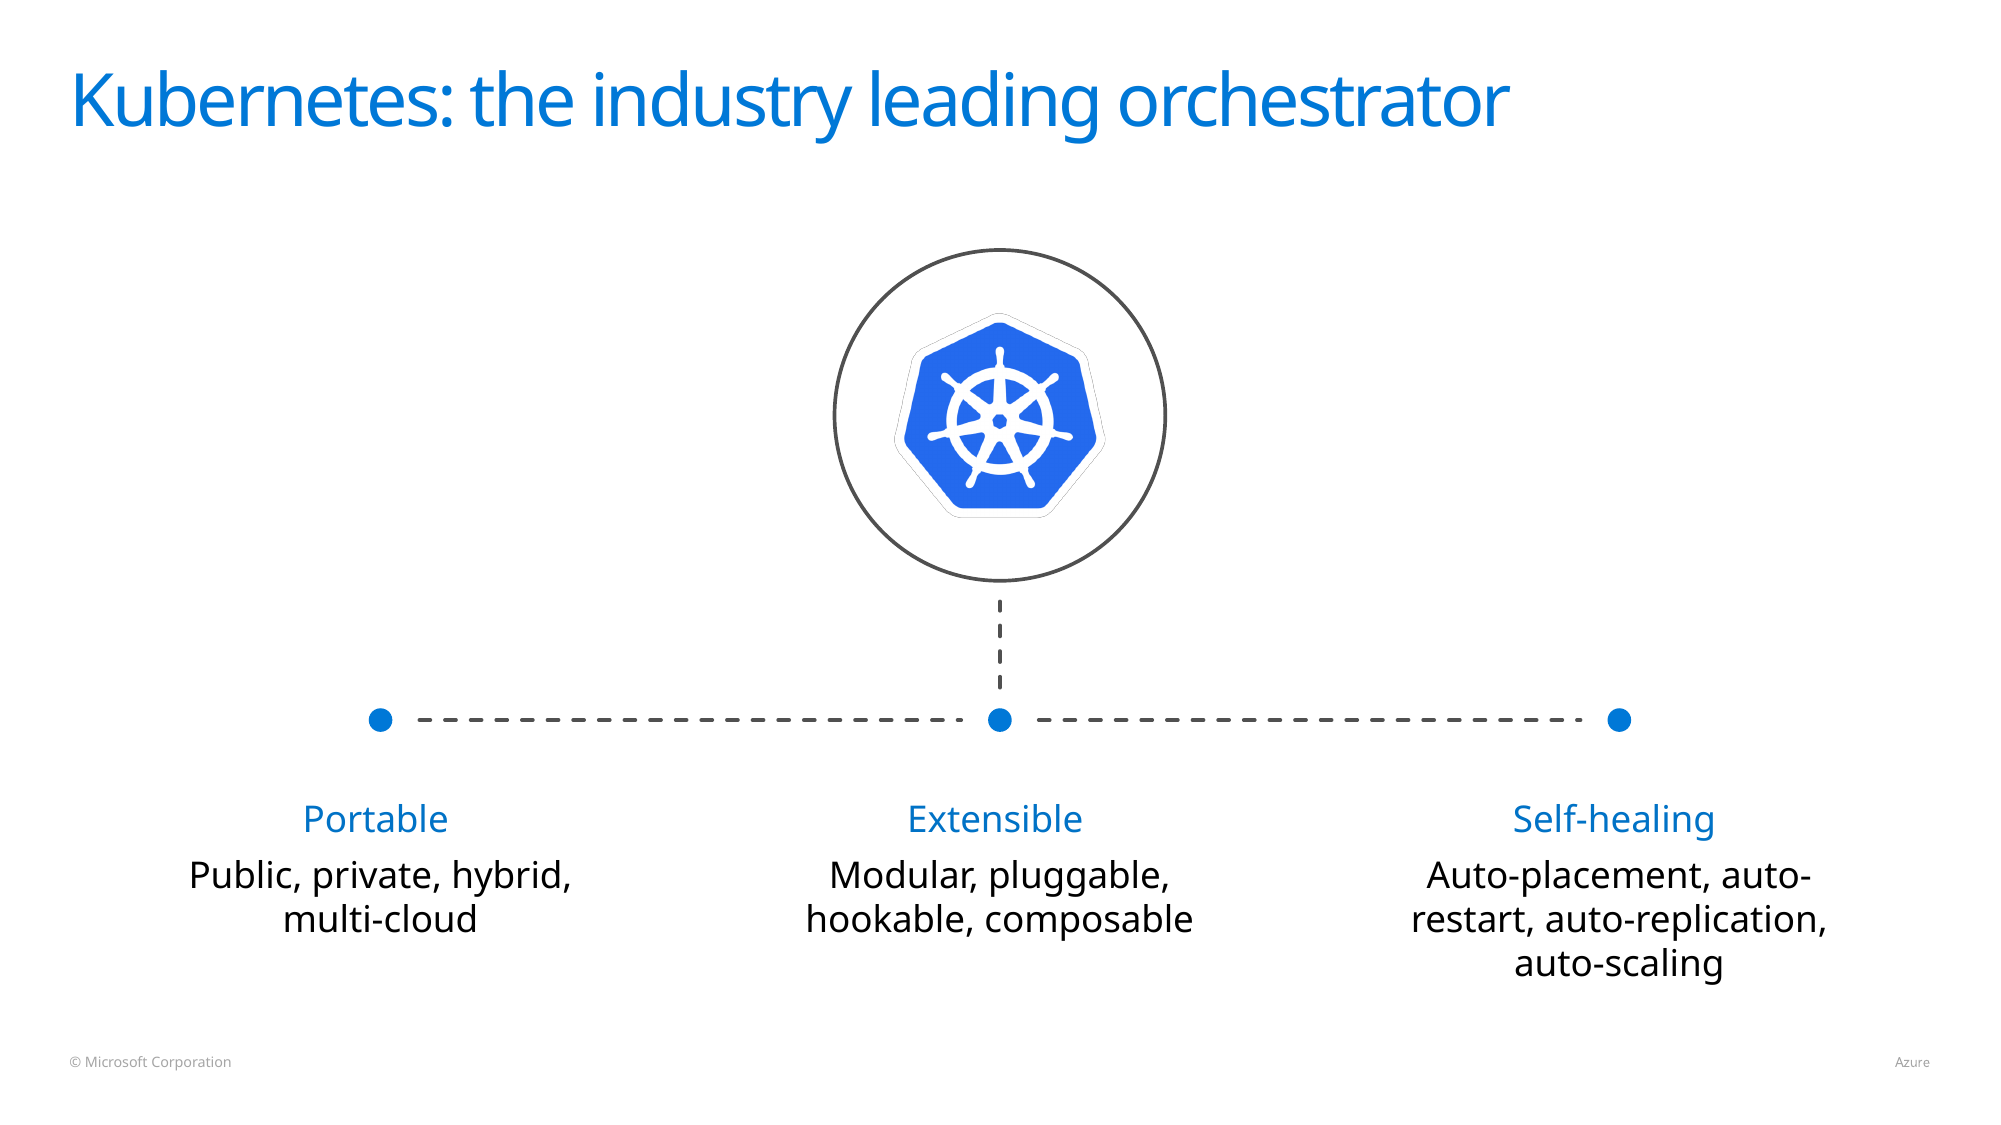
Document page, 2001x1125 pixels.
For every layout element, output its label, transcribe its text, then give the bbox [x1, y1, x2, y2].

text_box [834, 249, 1166, 582]
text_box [368, 707, 1632, 733]
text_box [152, 771, 1898, 969]
title Kubernetes: the industry leading orchestrator [69, 36, 1930, 158]
